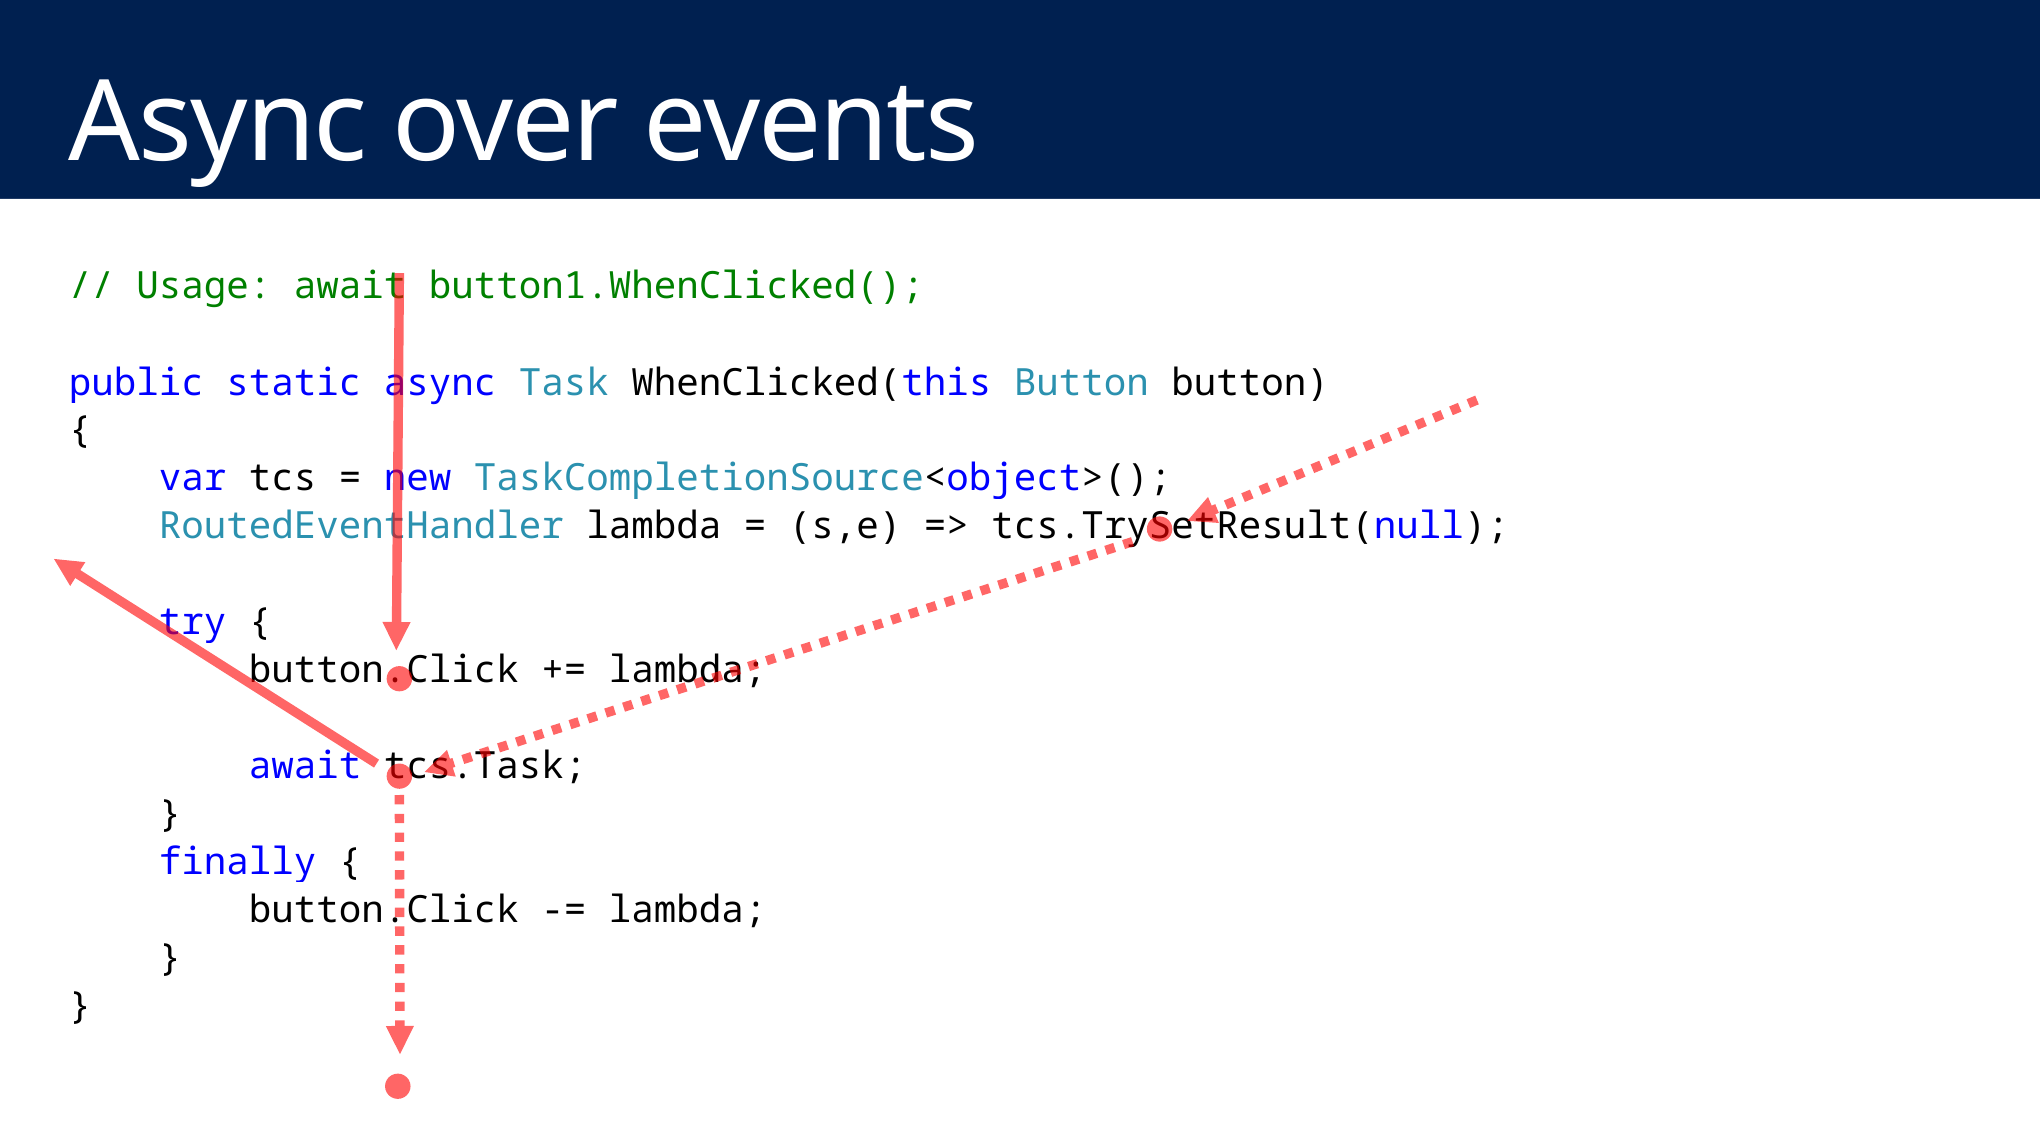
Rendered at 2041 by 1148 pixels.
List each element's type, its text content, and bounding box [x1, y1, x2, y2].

title Async over events [45, 48, 1996, 199]
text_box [386, 272, 413, 692]
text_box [424, 541, 1133, 773]
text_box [53, 558, 377, 764]
text_box [385, 762, 414, 790]
text_box // Usage: await button1.WhenClicked(); public static async Task WhenClicked(this Button button) { var tcs = new TaskCompletionSource<object>(); RoutedEventHandler lambda = (s,e) => tcs.TrySetResult(null); try { button.Click += lambda; await tcs.Task; } finally { button.Click -= lambda; } } [45, 199, 1995, 1042]
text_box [384, 794, 411, 1100]
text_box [1146, 399, 1478, 542]
